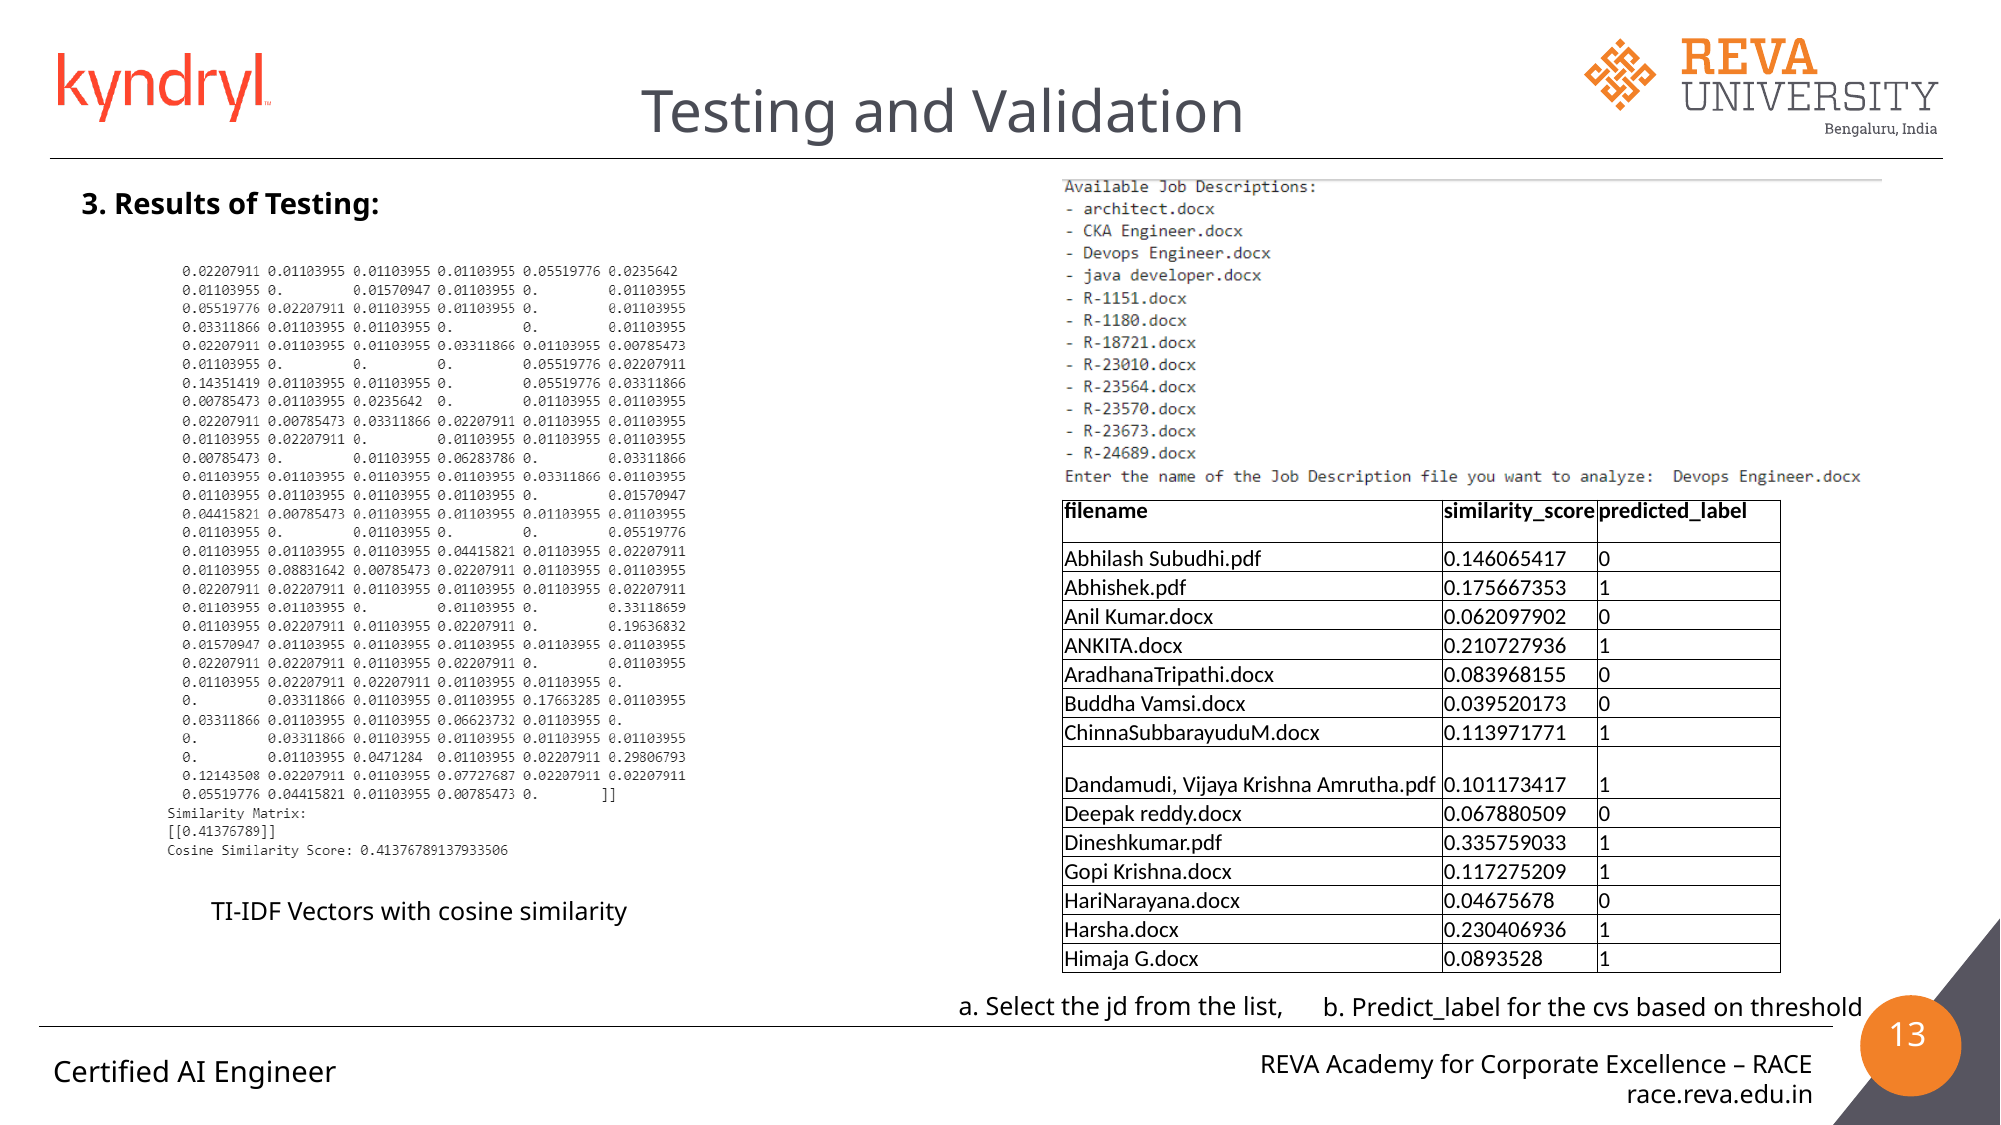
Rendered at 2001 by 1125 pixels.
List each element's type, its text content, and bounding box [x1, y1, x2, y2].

table_cell Gopi Krishna.docx [1063, 857, 1442, 885]
table_cell 0.175667353 [1443, 572, 1597, 600]
table_cell 0 [1598, 886, 1780, 914]
table_cell 0.101173417 [1443, 747, 1597, 798]
text_box 3. Results of Testing: [66, 177, 1062, 228]
table_cell 0.039520173 [1443, 689, 1597, 717]
text_box b. Predict_label for the cvs based on threshold [1308, 983, 2000, 1029]
table_cell 1 [1598, 944, 1780, 972]
text_box TI-IDF Vectors with cosine similarity [196, 887, 804, 933]
table_cell 0.146065417 [1443, 543, 1597, 571]
table_cell Anil Kumar.docx [1063, 601, 1442, 629]
table_cell 1 [1598, 718, 1780, 746]
table_cell 0 [1598, 799, 1780, 827]
title Testing and Validation [420, 64, 1467, 162]
table_cell 0.062097902 [1443, 601, 1597, 629]
table_header filename [1063, 501, 1442, 542]
table_cell Abhishek.pdf [1063, 572, 1442, 600]
table_header predicted_label [1598, 501, 1780, 542]
table_cell Harsha.docx [1063, 915, 1442, 943]
picture [1062, 177, 1882, 497]
slide_number 13 [1858, 1029, 1957, 1087]
table_cell 0.04675678 [1443, 886, 1597, 914]
table_cell 1 [1598, 915, 1780, 943]
picture [58, 53, 271, 122]
table_cell 1 [1598, 857, 1780, 885]
table_cell 0.117275209 [1443, 857, 1597, 885]
table_cell 0.210727936 [1443, 630, 1597, 659]
table_cell 1 [1598, 828, 1780, 856]
table_cell 1 [1598, 747, 1780, 798]
table_cell Buddha Vamsi.docx [1063, 689, 1442, 717]
table_cell 0 [1598, 543, 1780, 571]
table_cell 0.335759033 [1443, 828, 1597, 856]
table_cell Dandamudi, Vijaya Krishna Amrutha.pdf [1063, 747, 1442, 798]
table_cell AradhanaTripathi.docx [1063, 660, 1442, 688]
picture [153, 261, 743, 862]
table_cell 0 [1598, 601, 1780, 629]
table_cell Himaja G.docx [1063, 944, 1442, 972]
table_cell 0 [1598, 689, 1780, 717]
table_cell Deepak reddy.docx [1063, 799, 1442, 827]
table_cell 0.067880509 [1443, 799, 1597, 827]
table_cell HariNarayana.docx [1063, 886, 1442, 914]
table_cell 0.083968155 [1443, 660, 1597, 688]
table_cell ChinnaSubbarayuduM.docx [1063, 718, 1442, 746]
table_cell 0.230406936 [1443, 915, 1597, 943]
table_cell Dineshkumar.pdf [1063, 828, 1442, 856]
table_cell 1 [1598, 572, 1780, 600]
text_box a. Select the jd from the list, [943, 982, 1502, 1028]
table_cell ANKITA.docx [1063, 630, 1442, 659]
table_cell 1 [1598, 630, 1780, 659]
table_header similarity_score [1443, 501, 1597, 542]
table_cell 0.0893528 [1443, 944, 1597, 972]
table_cell 0.113971771 [1443, 718, 1597, 746]
table_cell Abhilash Subudhi.pdf [1063, 543, 1442, 571]
table_cell 0 [1598, 660, 1780, 688]
